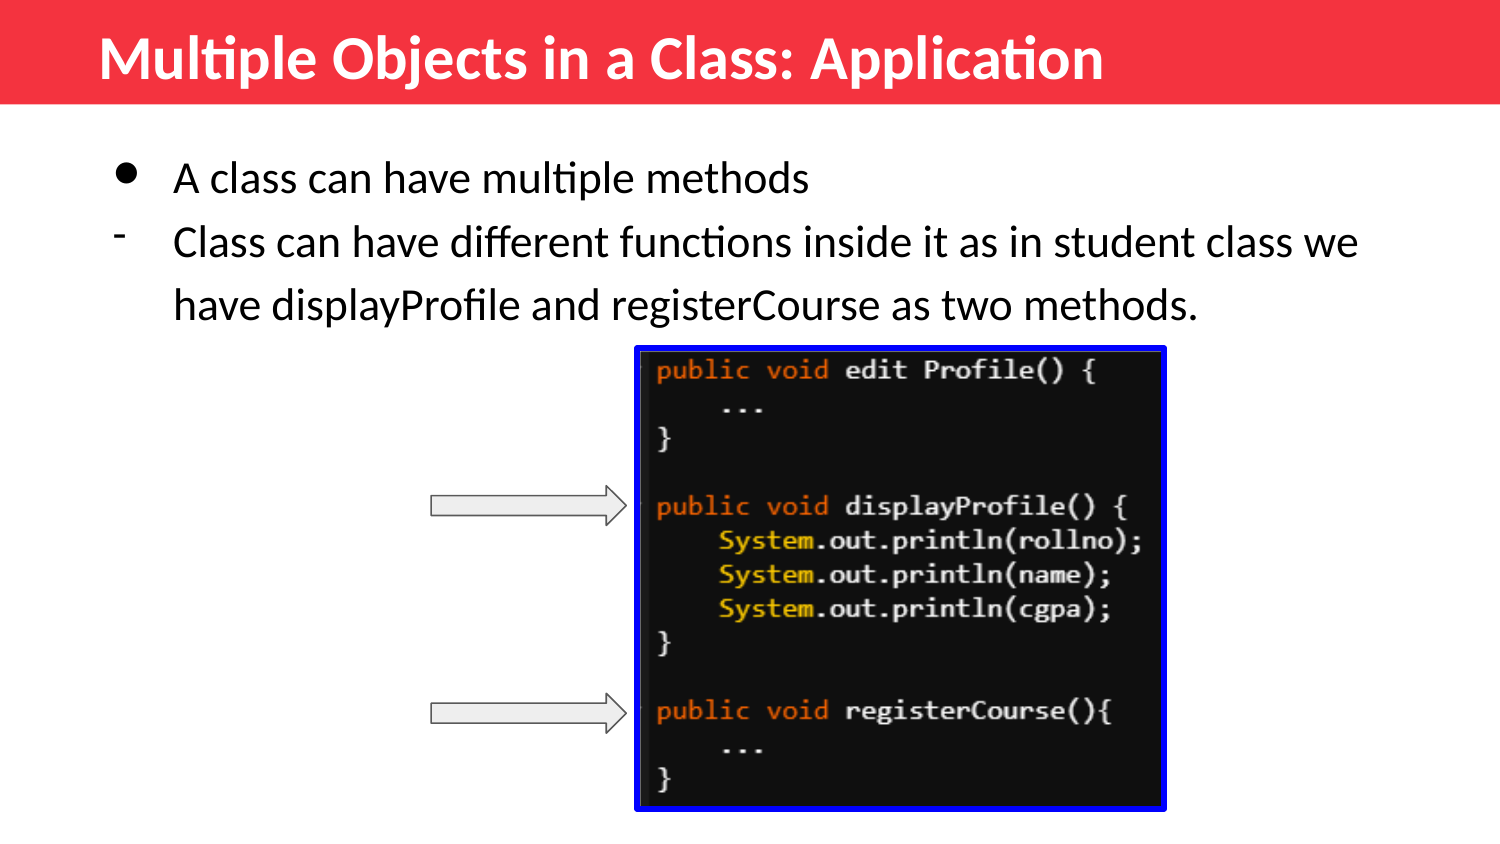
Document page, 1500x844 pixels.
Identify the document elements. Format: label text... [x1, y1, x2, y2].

picture [640, 351, 1162, 806]
text_box A class can have multiple methods Class can have different functions inside it as in student class we have displayProfile and registerCourse as two methods. [83, 105, 1472, 486]
text_box Multiple Objects in a Class: Application [83, 2, 1161, 138]
text_box [0, 0, 1500, 105]
text_box [431, 693, 627, 734]
text_box [431, 485, 627, 526]
